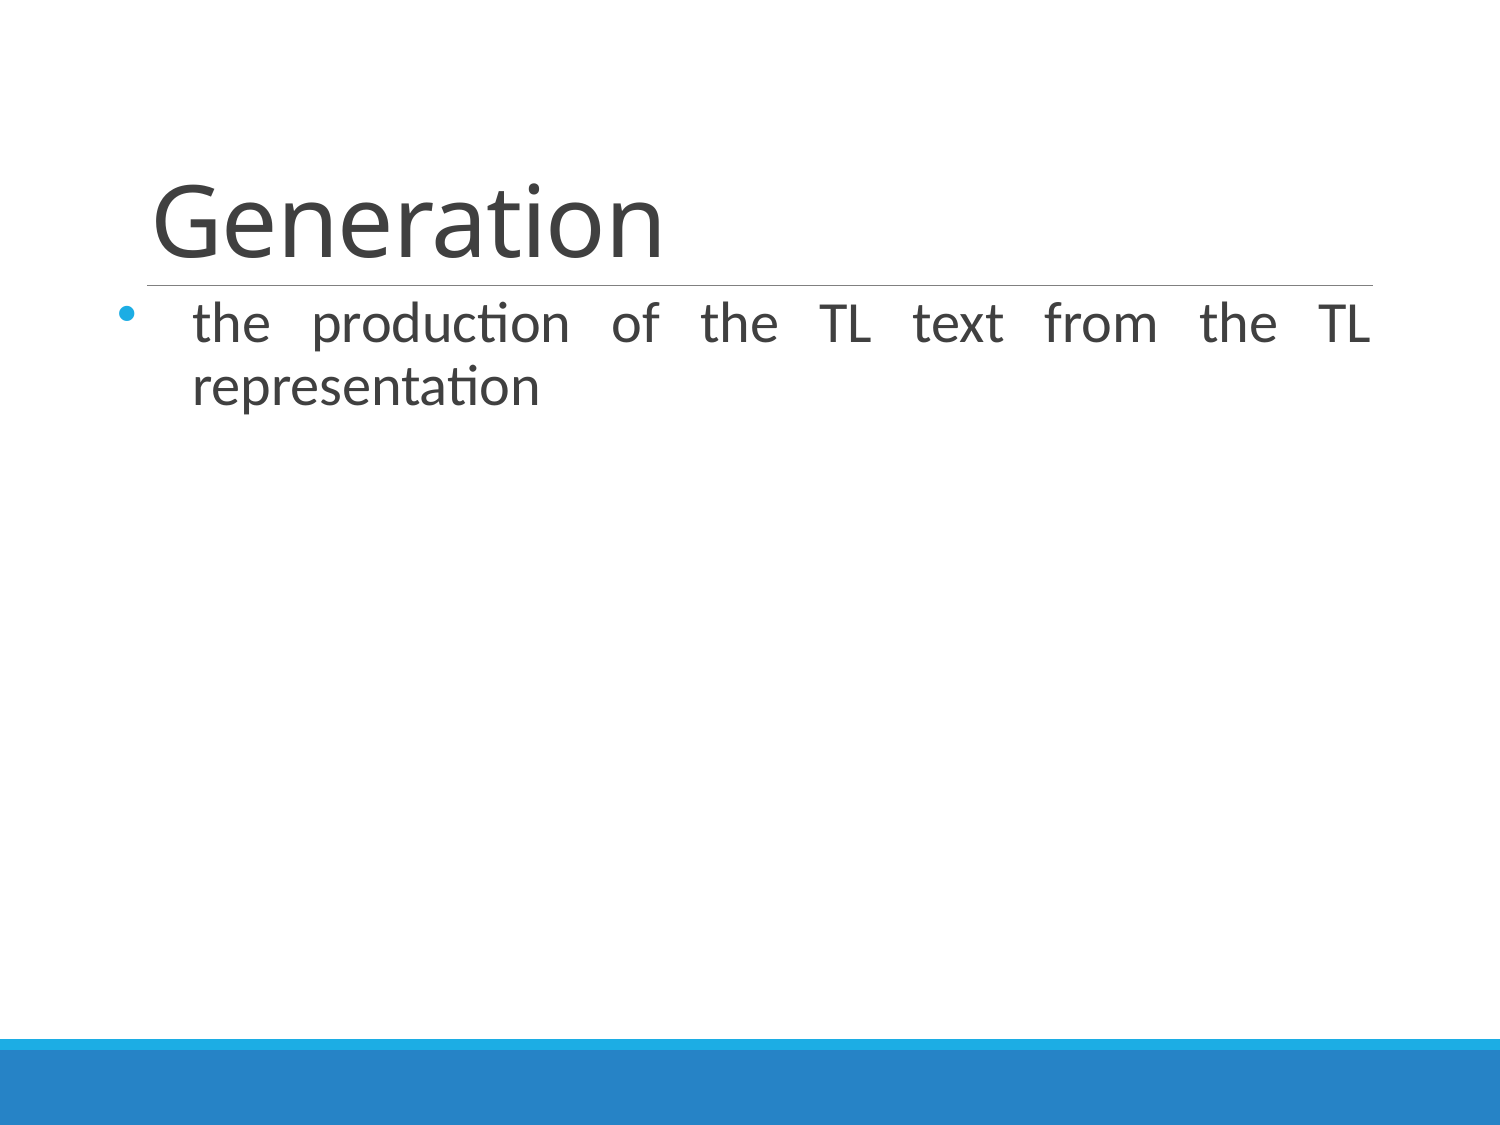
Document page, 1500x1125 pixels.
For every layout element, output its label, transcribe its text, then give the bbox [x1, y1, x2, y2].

title Generation [135, 47, 1373, 284]
list the production of the TL text from the TL representation [117, 284, 1373, 945]
